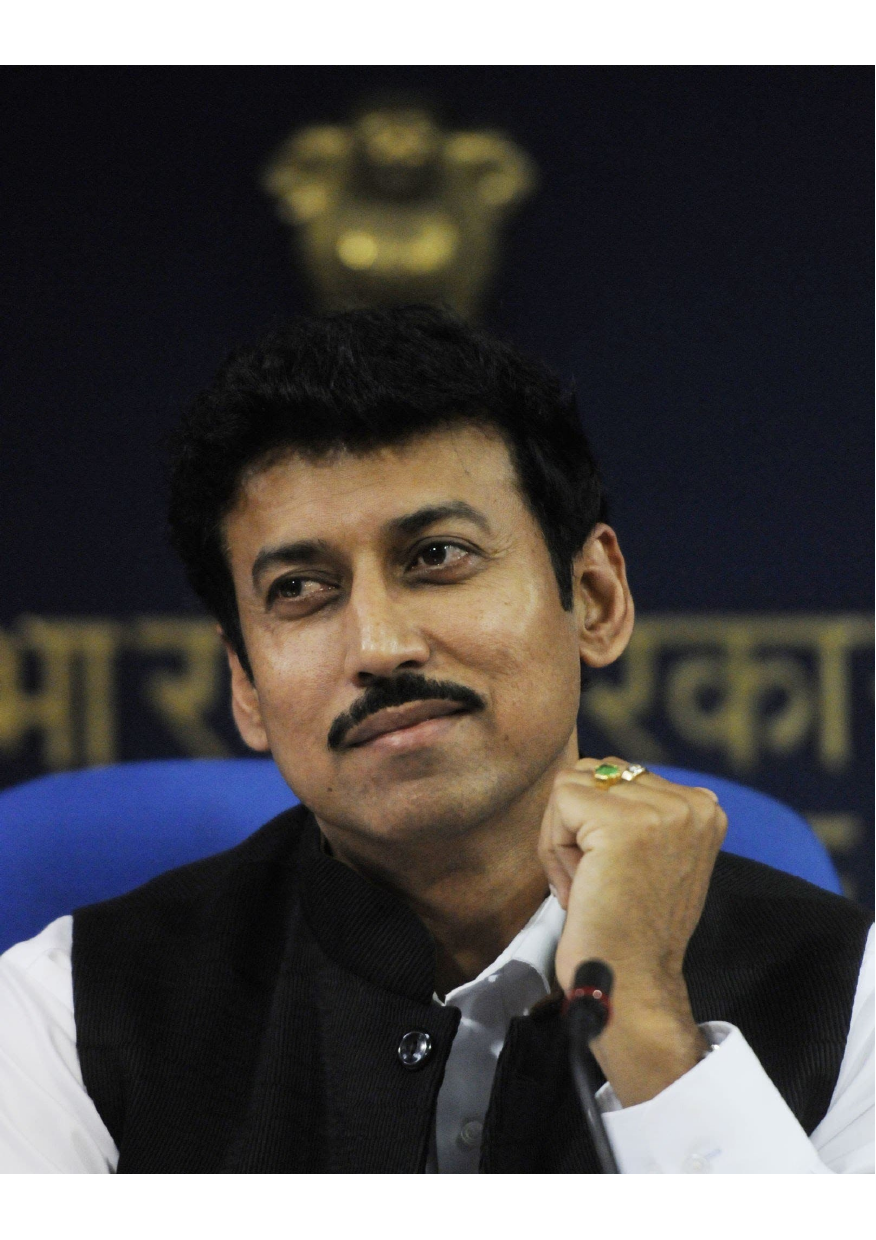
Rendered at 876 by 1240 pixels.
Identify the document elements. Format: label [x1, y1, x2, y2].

picture [0, 65, 875, 1175]
